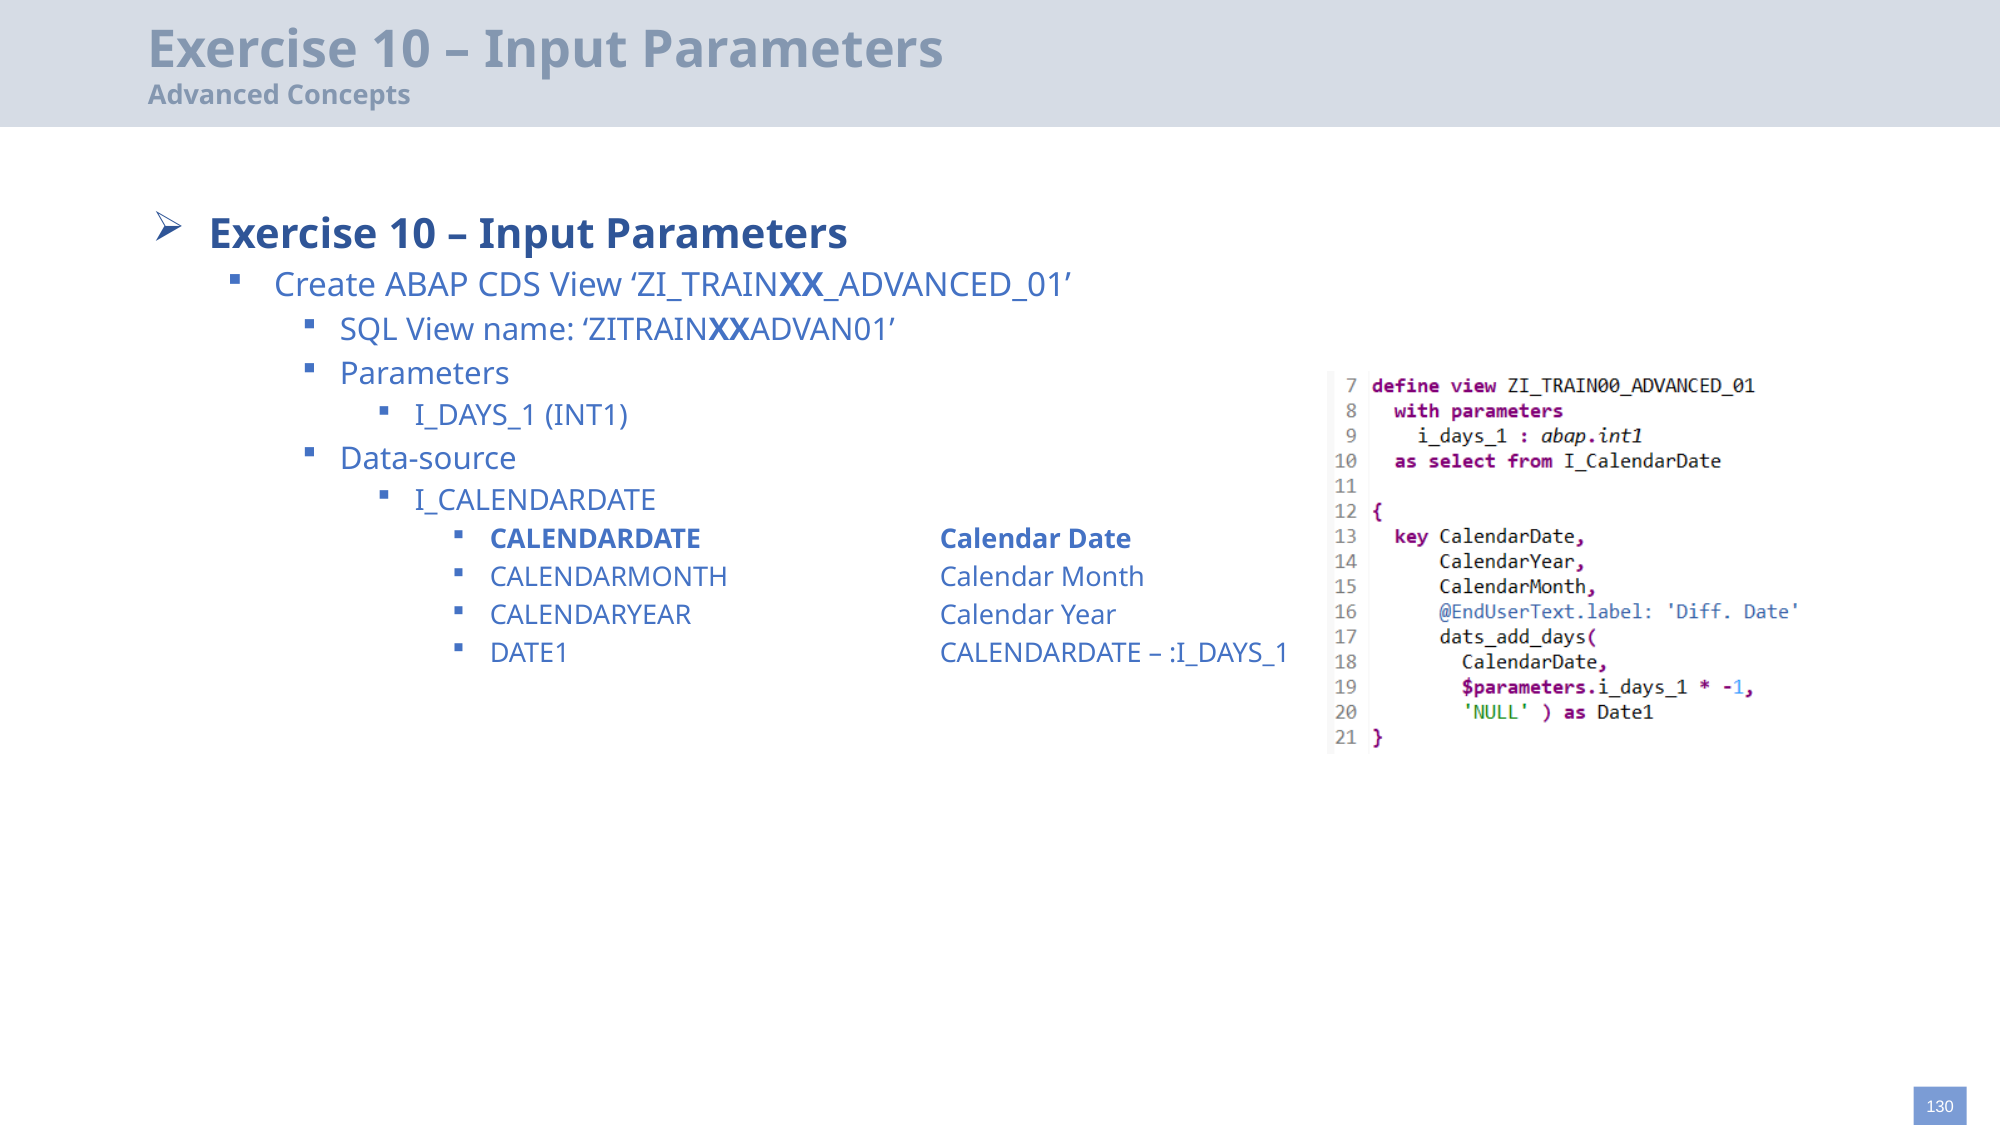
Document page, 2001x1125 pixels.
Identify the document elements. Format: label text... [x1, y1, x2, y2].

list Exercise 10 – Input Parameters Create ABAP CDS View ‘ZI_TRAINXX_ADVANCED_01’ SQL View name: ‘ZITRAINXXADVAN01’ Parameters I_DAYS_1 (INT1) Data-source I_CALENDARDATE CALENDARDATE Calendar Date CALENDARMONTH Calendar Month CALENDARYEAR Calendar Year DATE1 CALENDARDATE – :I_DAYS_1 [137, 199, 1863, 1014]
picture [1327, 371, 1867, 754]
title Exercise 10 – Input Parameters Advanced Concepts [133, 0, 1867, 128]
